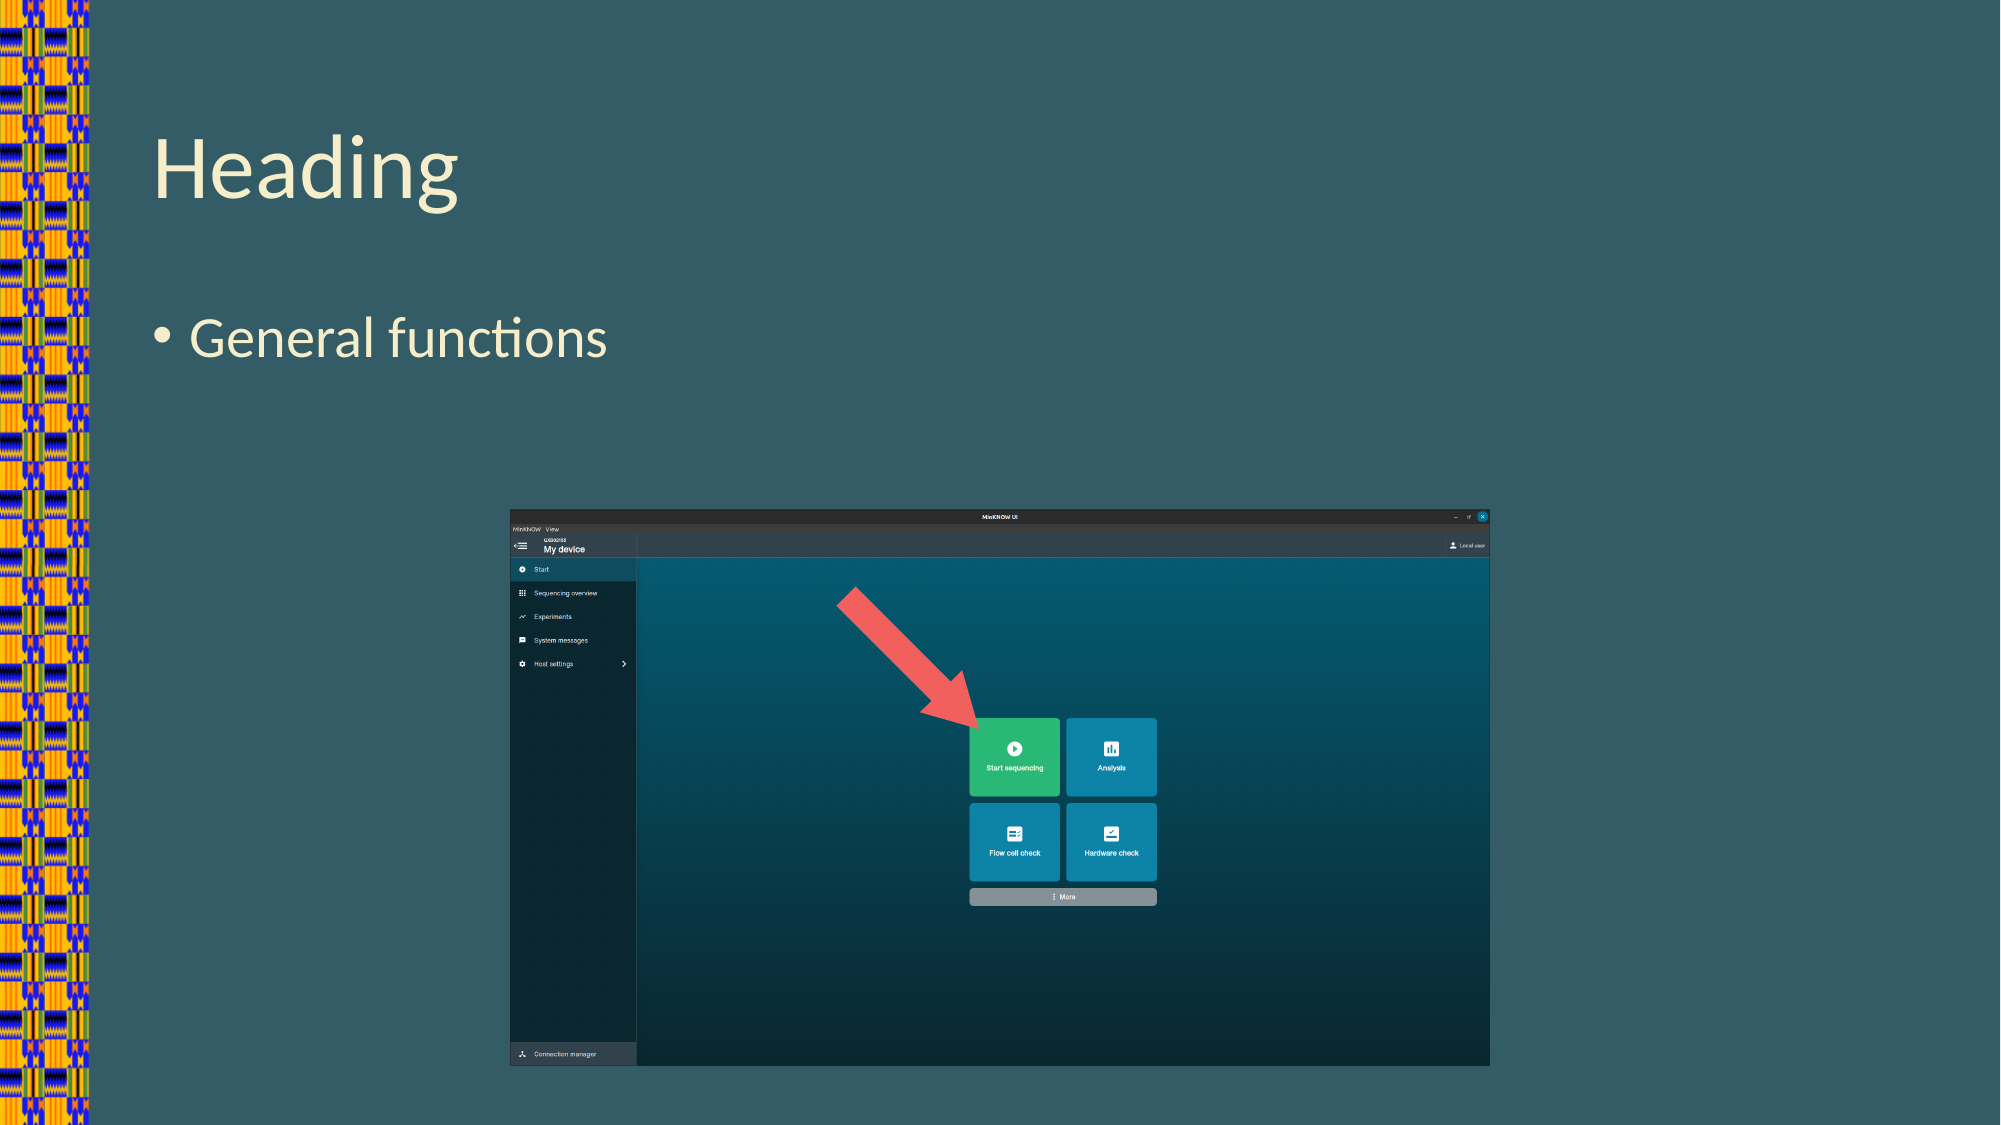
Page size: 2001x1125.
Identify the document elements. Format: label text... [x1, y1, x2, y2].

list General functions [137, 299, 1863, 1014]
title Heading [137, 59, 1863, 278]
picture [0, 0, 2001, 1125]
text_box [510, 508, 1490, 1066]
